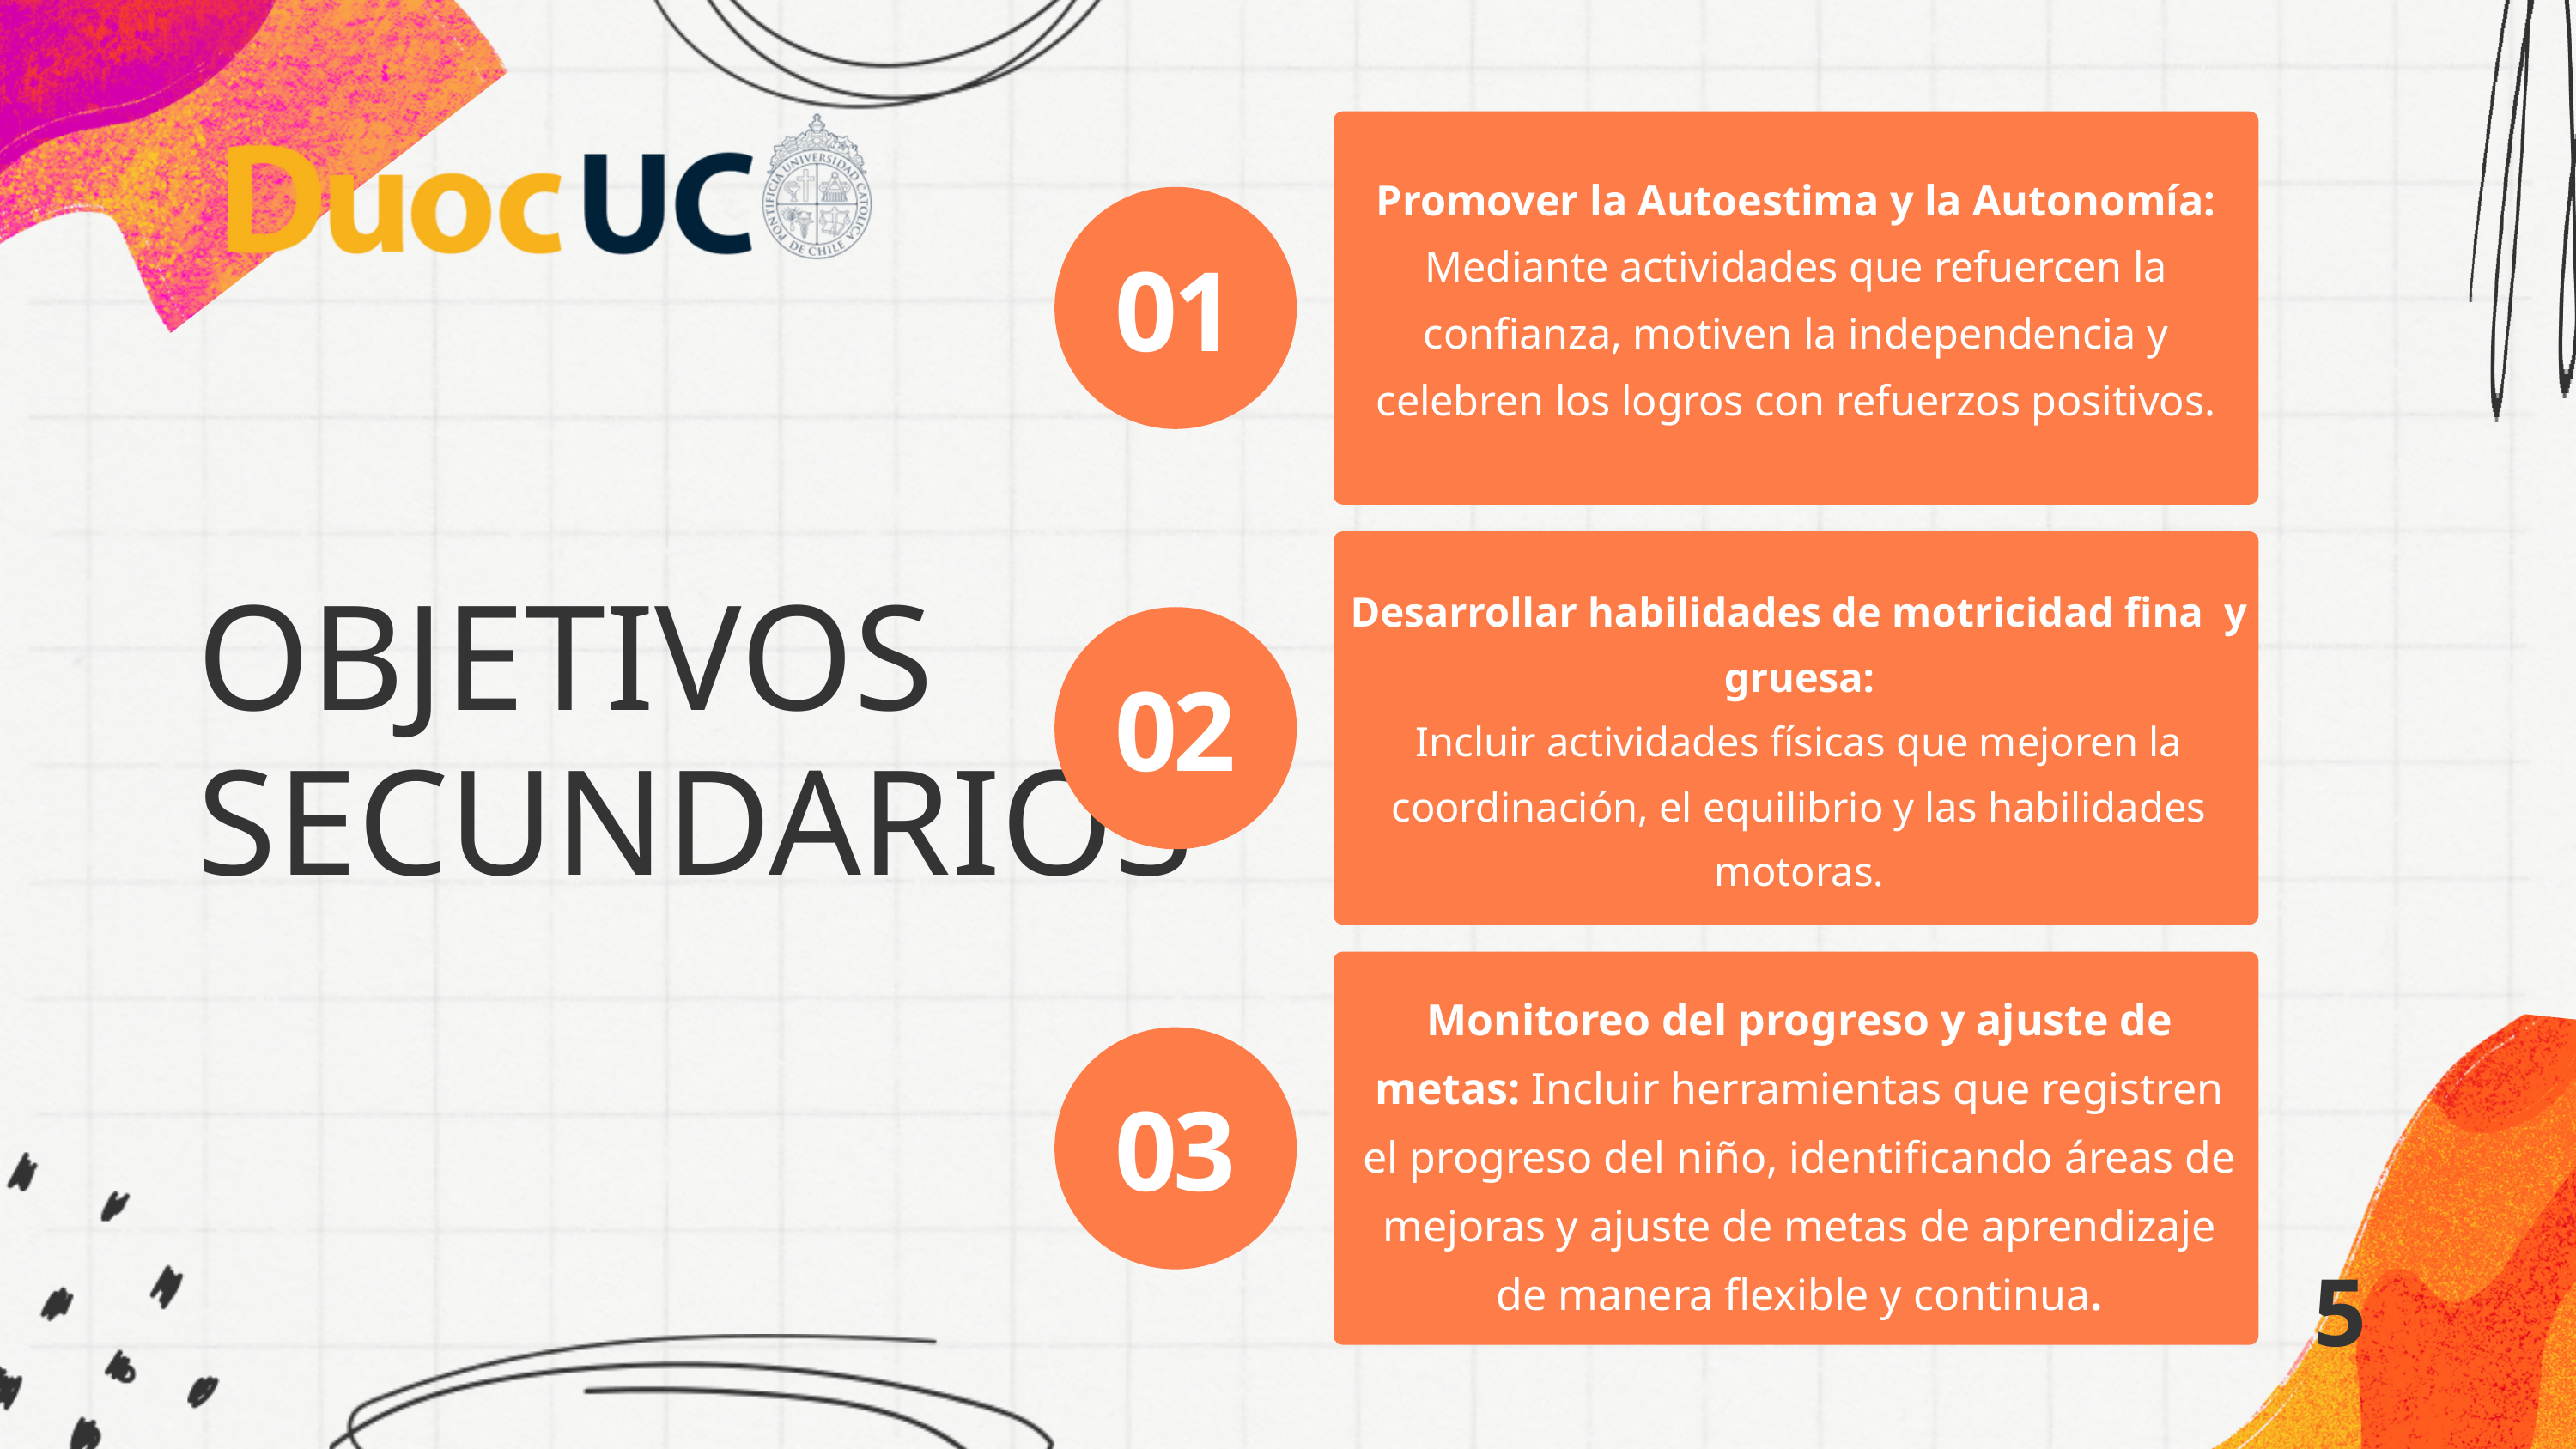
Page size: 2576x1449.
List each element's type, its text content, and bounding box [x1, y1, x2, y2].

text_box [219, 105, 881, 269]
text_box [0, 0, 598, 406]
text_box 5 [2170, 1234, 2511, 1365]
text_box [0, 1151, 220, 1449]
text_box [1054, 606, 1297, 850]
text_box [1333, 951, 2259, 1345]
text_box [636, 0, 1137, 112]
text_box [0, 0, 2576, 1449]
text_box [1054, 186, 1297, 429]
text_box [2469, 0, 2576, 422]
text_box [1333, 111, 2259, 506]
text_box [329, 1334, 1055, 1449]
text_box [1054, 1027, 1297, 1270]
text_box OBJETIVOS SECUNDARIOS [197, 575, 1288, 904]
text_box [1333, 530, 2259, 925]
text_box [2034, 986, 2576, 1449]
